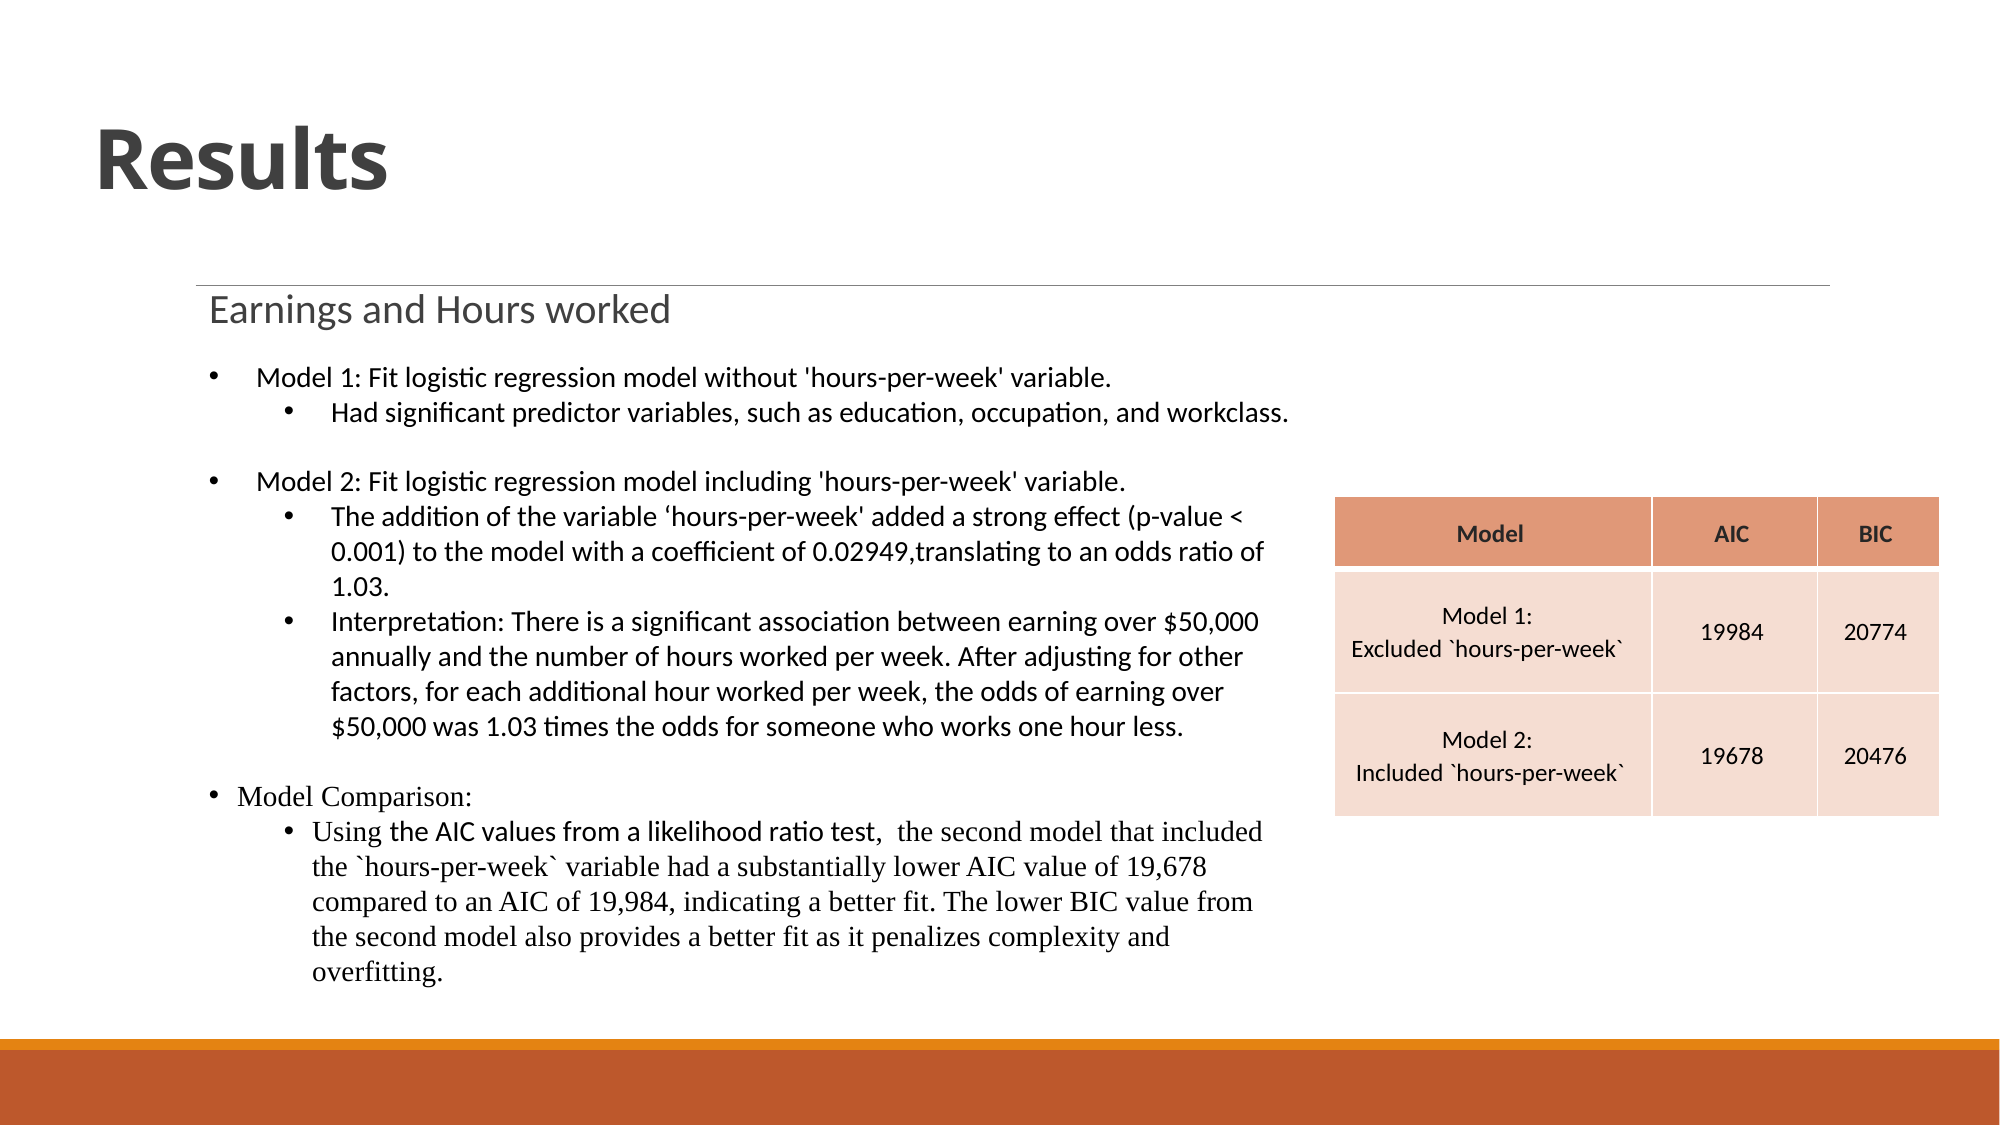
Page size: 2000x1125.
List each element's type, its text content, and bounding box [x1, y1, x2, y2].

table_cell 19678 [1653, 694, 1817, 816]
table_cell 20476 [1818, 694, 1939, 816]
table_header AIC [1653, 497, 1817, 566]
table_cell Model 1: Excluded `hours-per-week` [1335, 572, 1651, 692]
table_cell 20774 [1818, 572, 1939, 692]
table_header Model [1335, 497, 1651, 566]
text_box Model 1: Fit logistic regression model without 'hours-per-week' variable. Had significant predictor variables, such as education, occupation, and workclass. Model 2: Fit logistic regression model including 'hours-per-week' variable. The addition of the variable ‘hours-per-week' added a strong effect (p-value < 0.001) to the model with a coefficient of 0.02949,translating to an odds ratio of 1.03. Interpretation: There is a significant association between earning over $50,000 annually and the number of hours worked per week. After adjusting for other factors, for each additional hour worked per week, the odds of earning over $50,000 was 1.03 times the odds for someone who works one hour less. Model Comparison: Using the AIC values from a likelihood ratio test, the second model that included the `hours-per-week` variable had a substantially lower AIC value of 19,678 compared to an AIC of 19,984, indicating a better fit. The lower BIC value from the second model also provides a better fit as it penalizes complexity and overfitting. [194, 350, 1312, 1040]
table_cell 19984 [1653, 572, 1817, 692]
table_header BIC [1818, 497, 1939, 566]
list Earnings and Hours worked [194, 280, 855, 350]
title Results [78, 75, 1728, 214]
table_cell Model 2: Included `hours-per-week` [1335, 694, 1651, 816]
